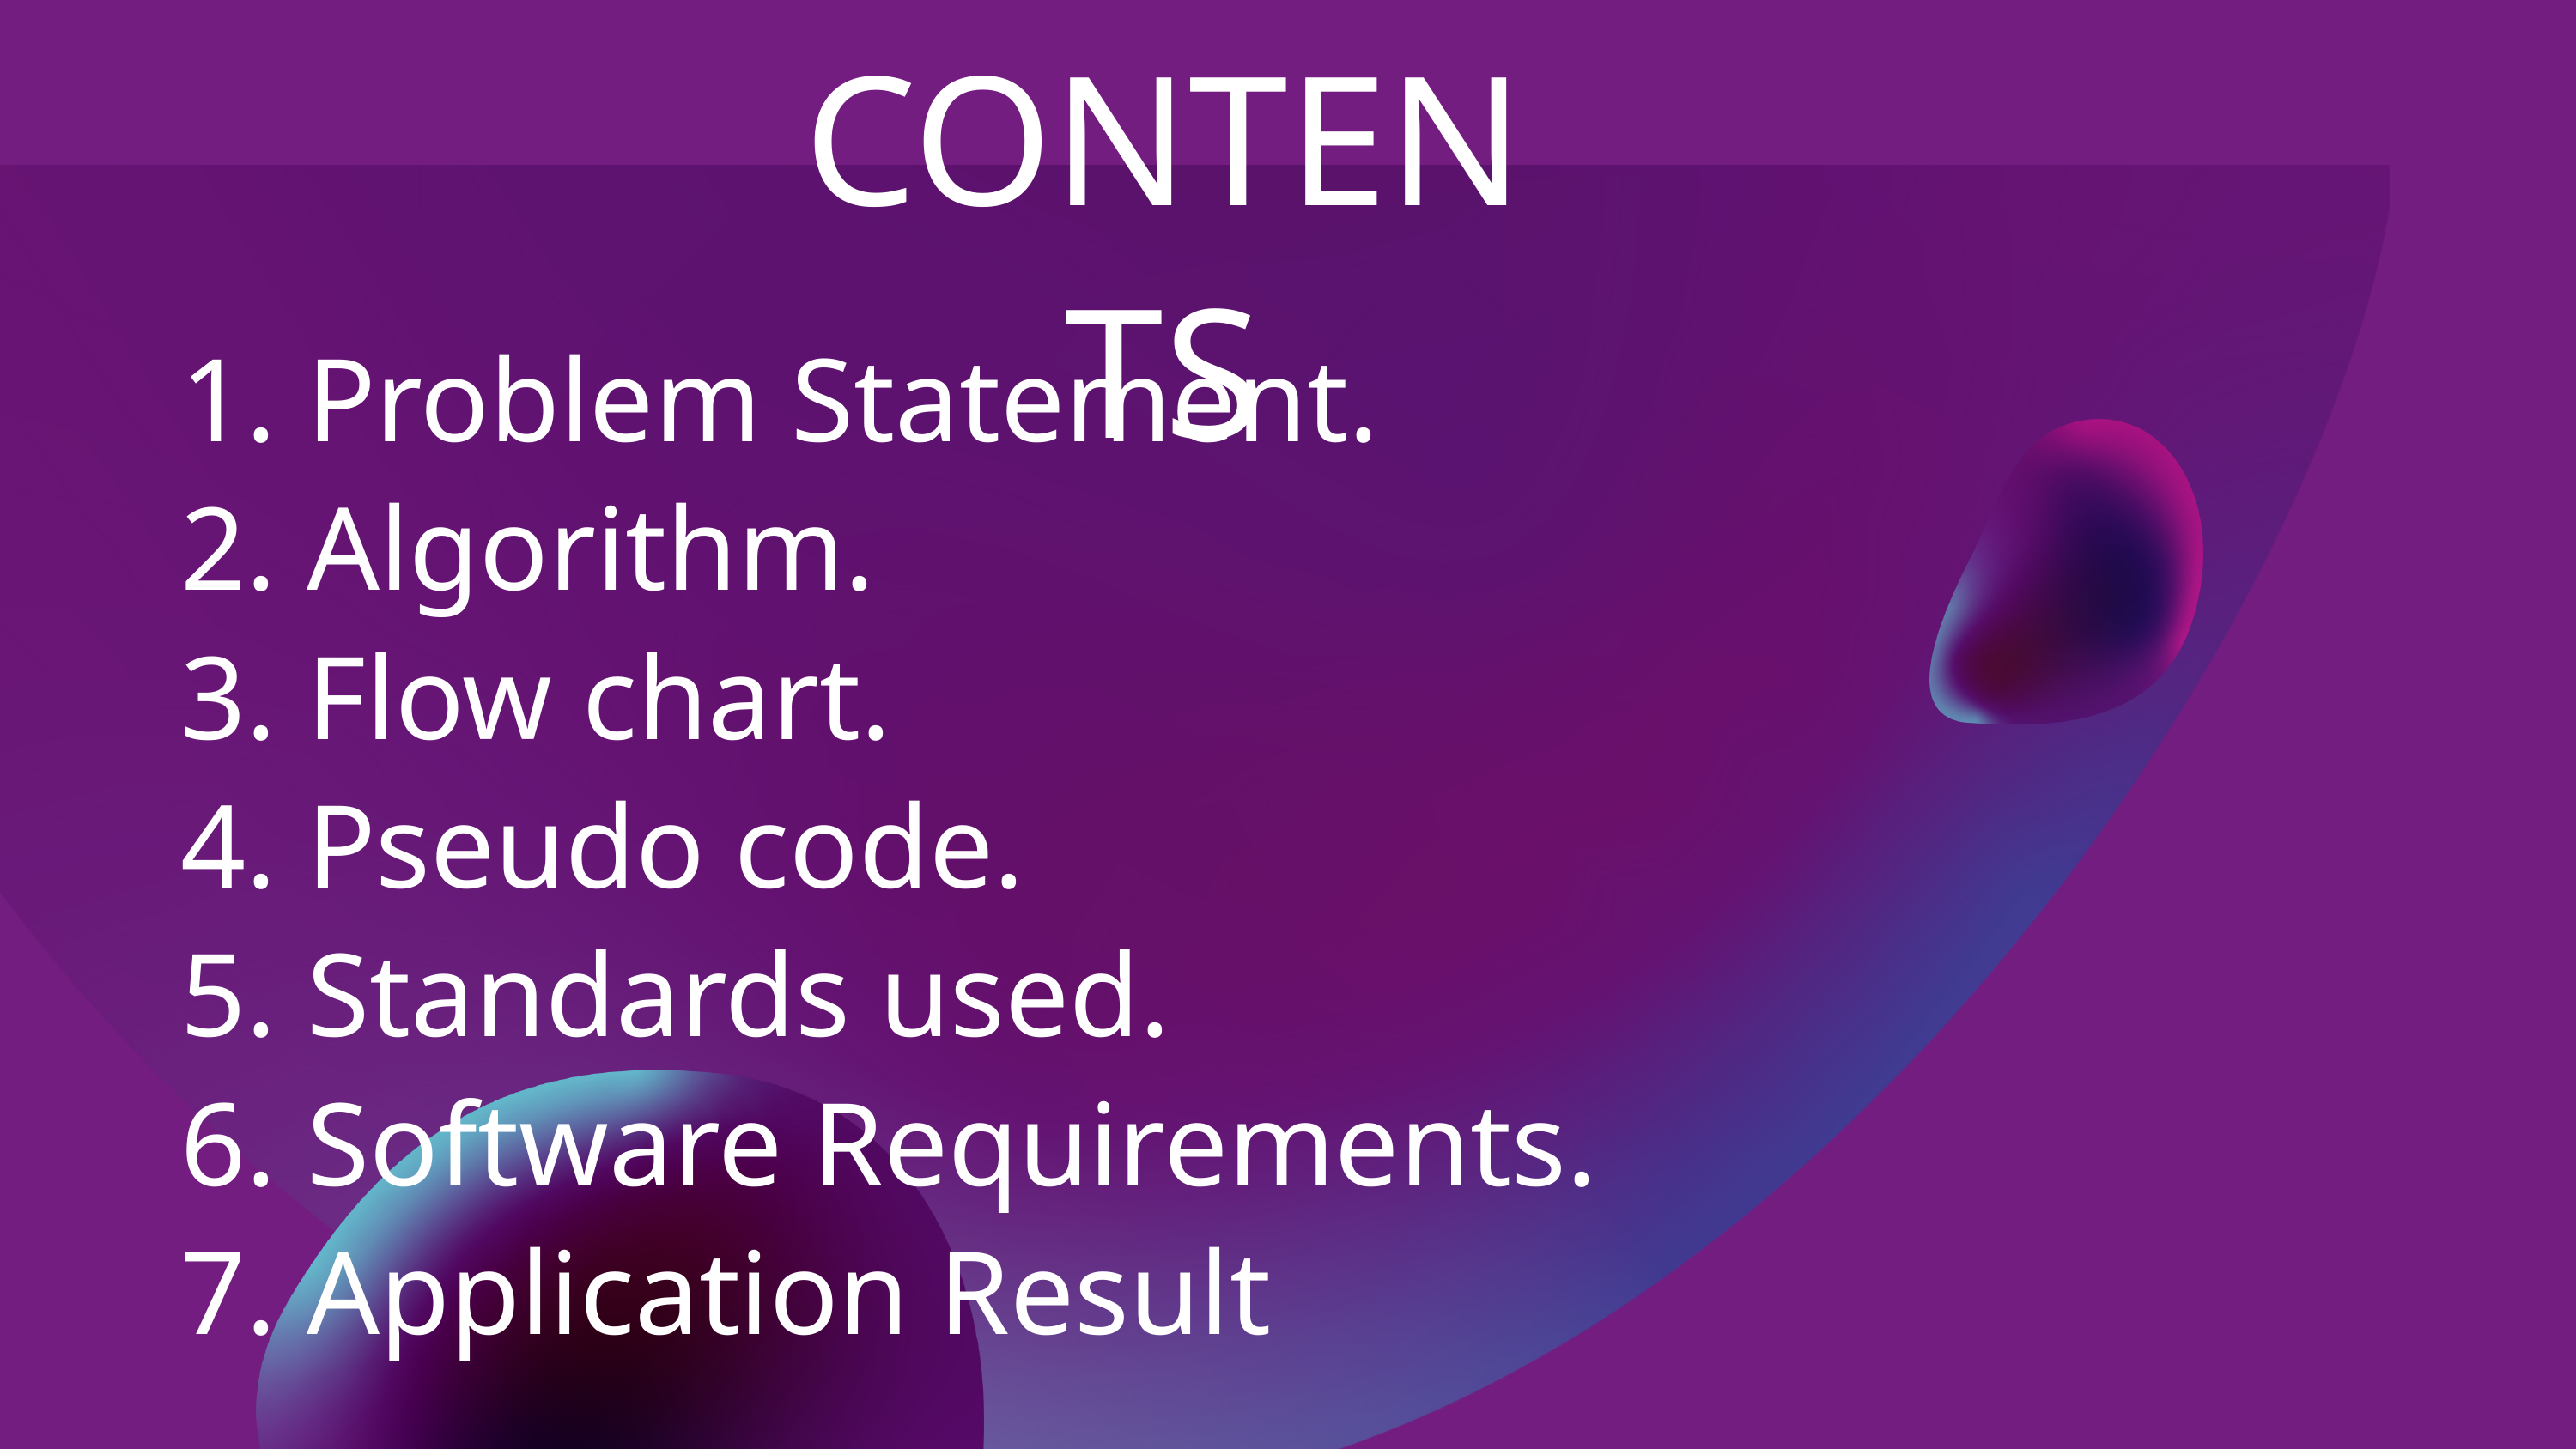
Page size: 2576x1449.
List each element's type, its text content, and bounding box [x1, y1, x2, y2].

text_box CONTENTS [769, 9, 1558, 161]
picture [0, 165, 2391, 1449]
